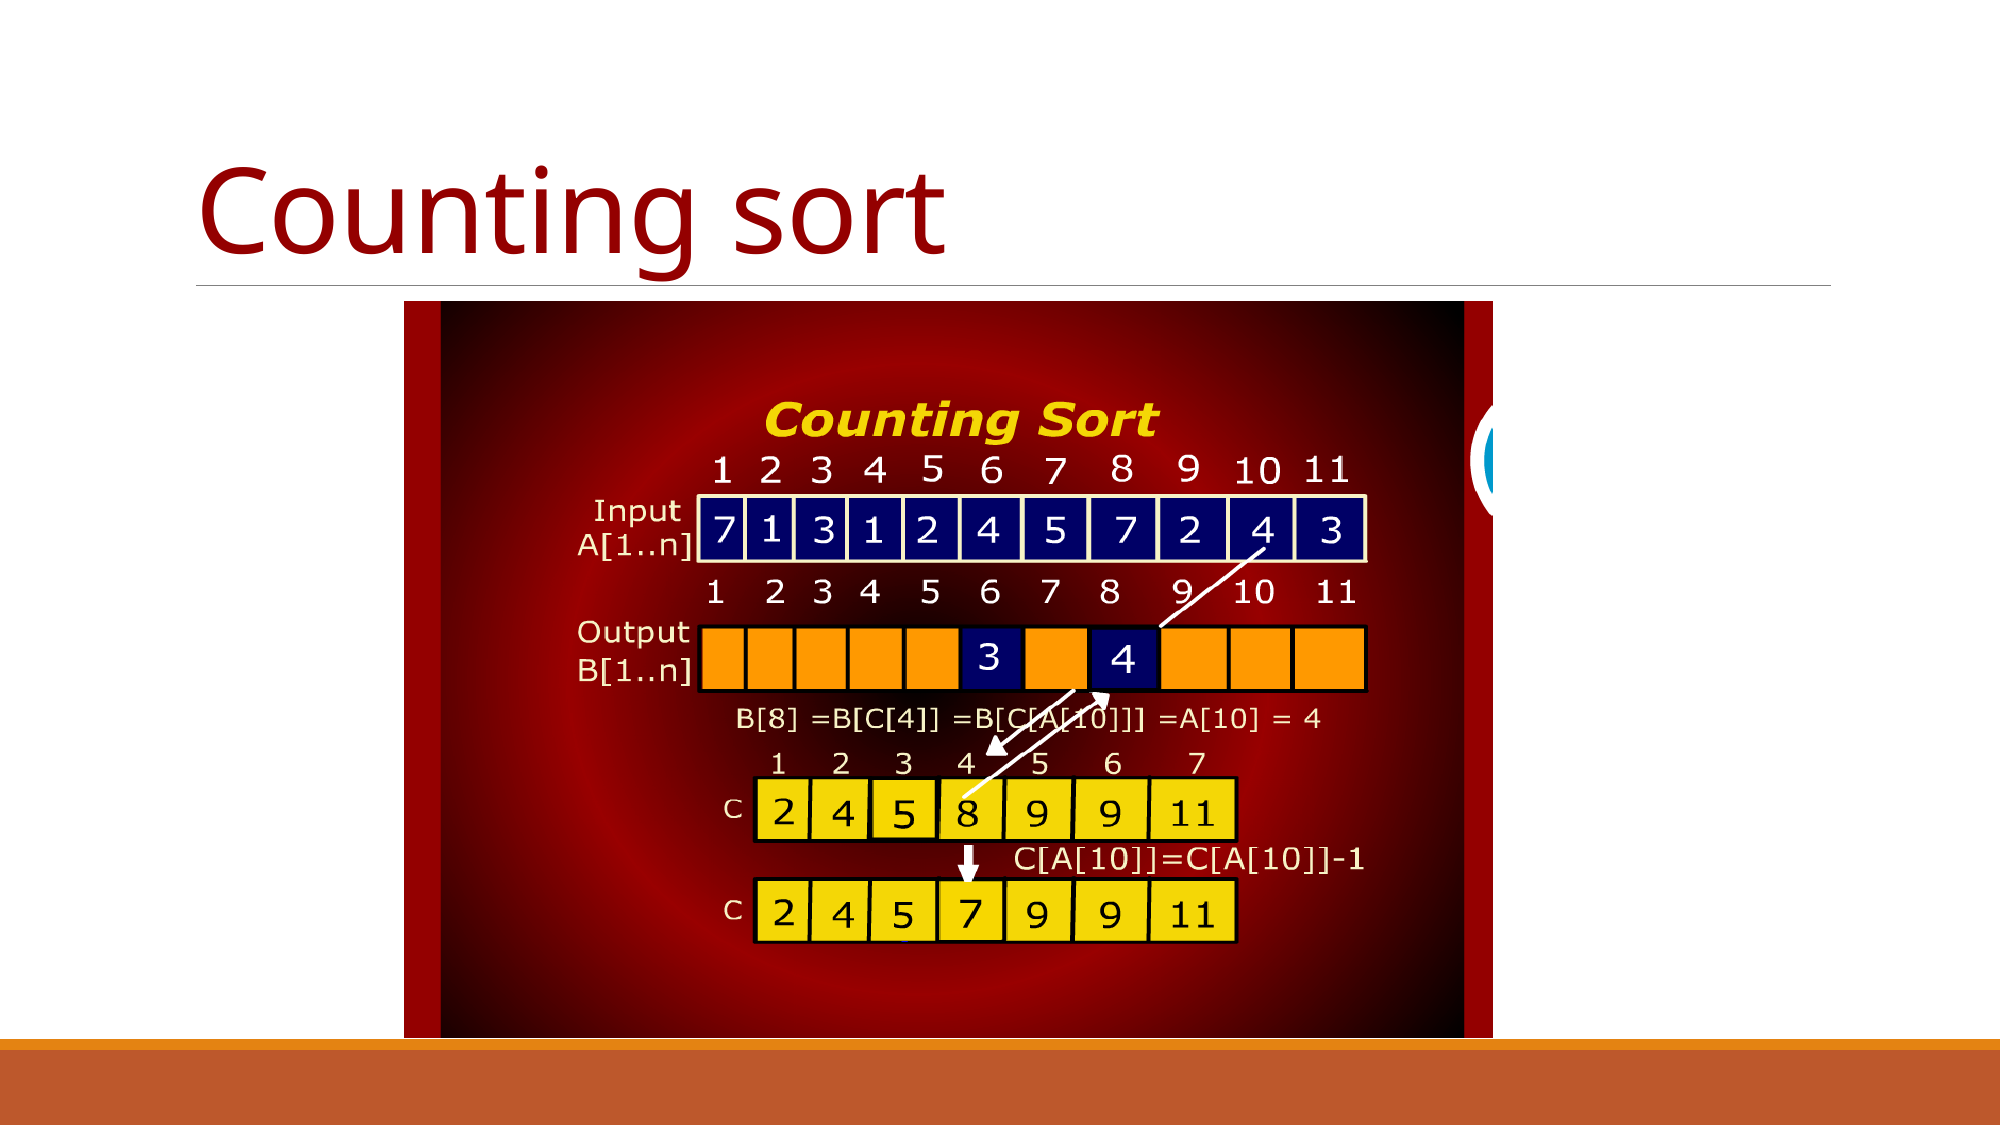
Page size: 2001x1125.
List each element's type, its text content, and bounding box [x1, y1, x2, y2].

title Counting sort [180, 47, 1830, 285]
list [404, 301, 1493, 1038]
